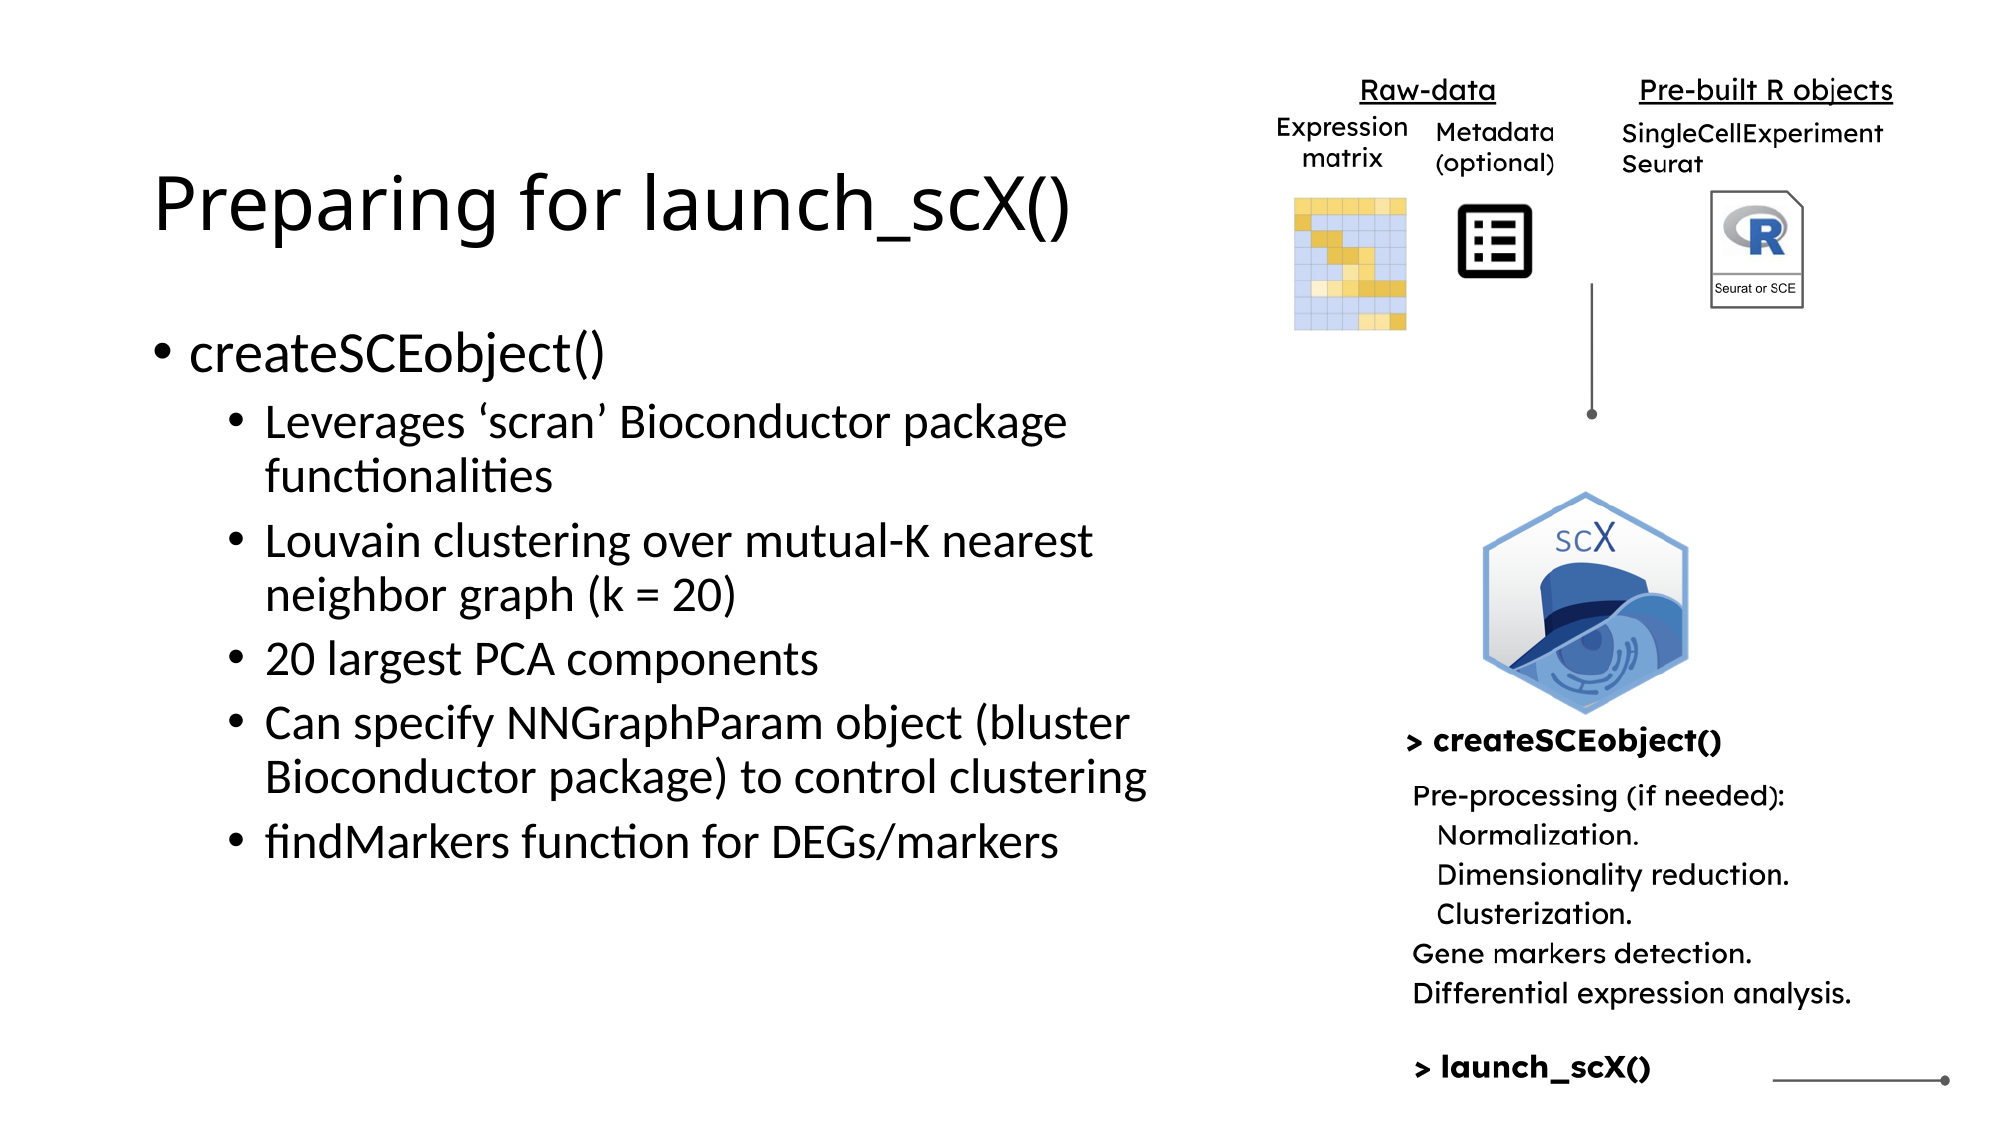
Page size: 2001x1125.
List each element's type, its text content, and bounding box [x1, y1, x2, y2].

title Preparing for launch_scX() [137, 97, 1161, 314]
list createSCEobject() Leverages ‘scran’ Bioconductor package functionalities Louvain clustering over mutual-K nearest neighbor graph (k = 20) 20 largest PCA components Can specify NNGraphParam object (bluster Bioconductor package) to control clustering findMarkers function for DEGs/markers [137, 314, 1161, 1074]
picture [1161, 0, 2000, 1125]
